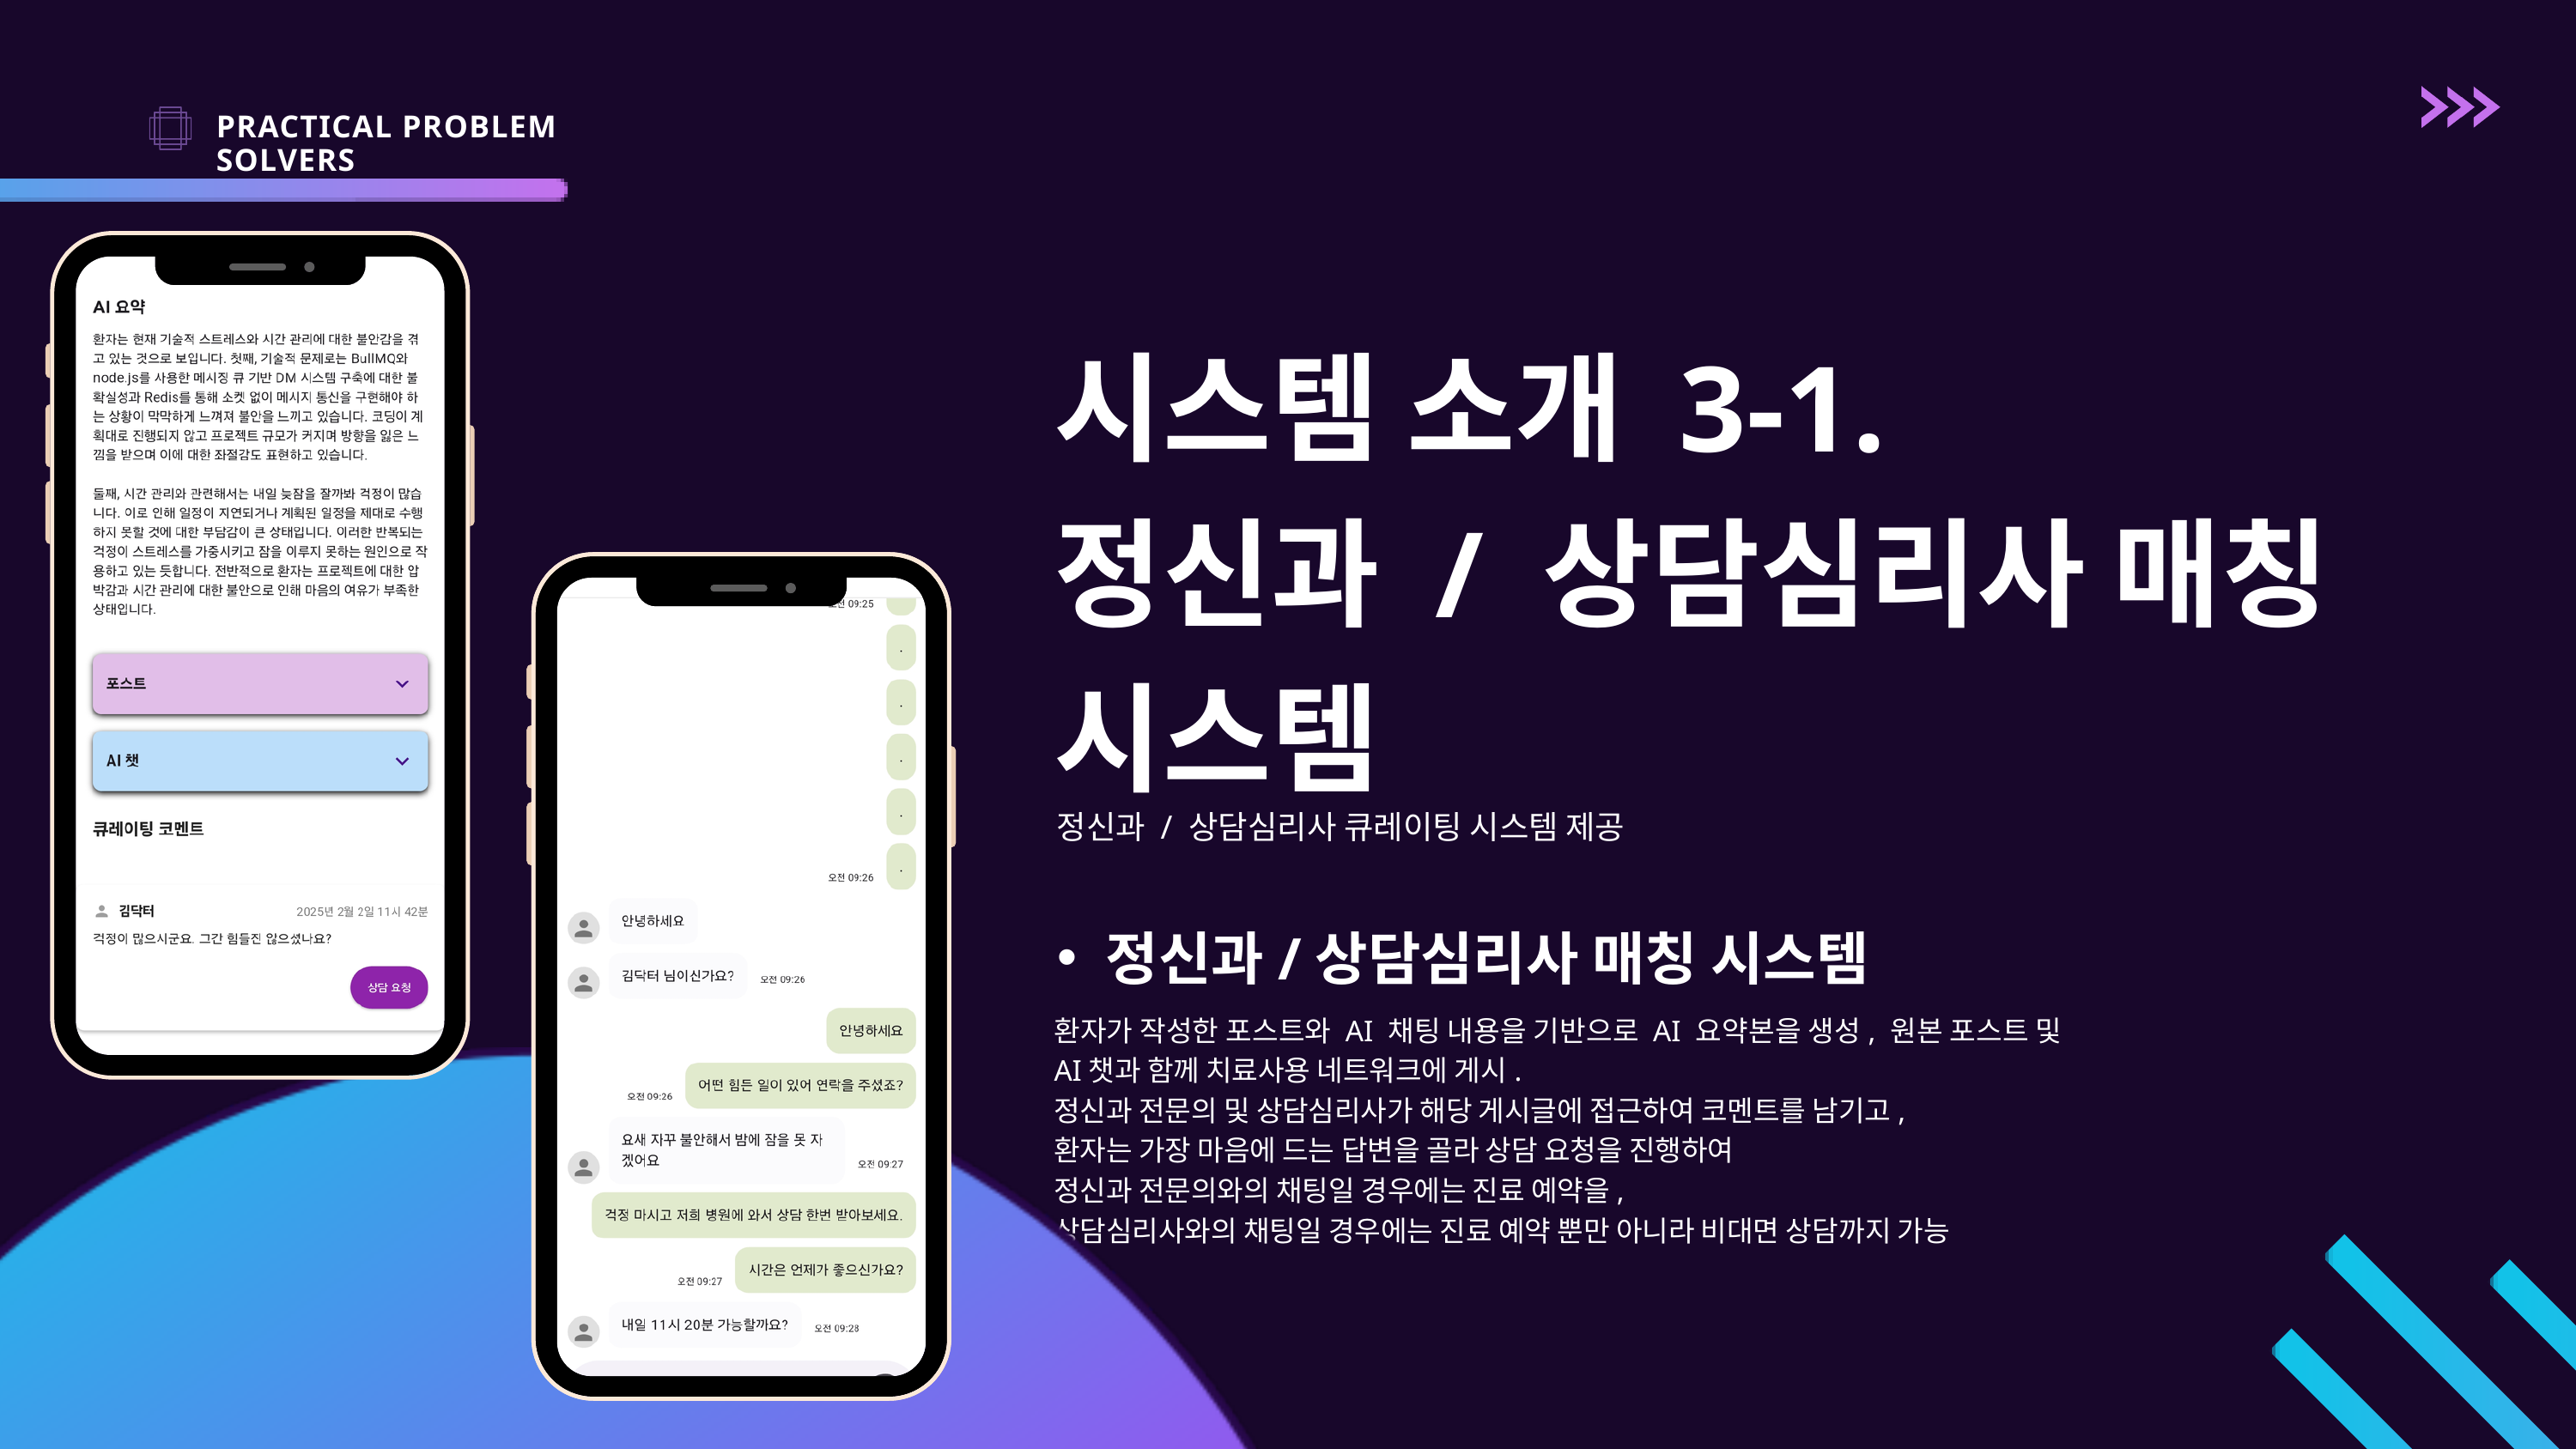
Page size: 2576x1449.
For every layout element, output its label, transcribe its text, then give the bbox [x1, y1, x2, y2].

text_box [45, 230, 475, 1081]
text_box [149, 106, 192, 150]
text_box [2421, 86, 2500, 129]
text_box [2322, 1234, 2560, 1449]
text_box [0, 179, 568, 202]
text_box 시스템 소개 3-1. 정신과 / 상담심리사 매칭 시스템 [1054, 310, 2351, 972]
text_box 환자가 작성한 포스트와 AI 채팅 내용을 기반으로 AI 요약본을 생성, 원본 포스트 및 AI챗과 함께 치료사용 네트워크에 게시. 정신과 전문의 및 상담심리사가 해당 게시글에 접근하여 코멘트를 남기고, 환자는 가장 마음에 드는 답변을 골라 상담 요청을 진행하여 정신과 전문의와의 채팅일 경우에는 진료 예약을, 상담심리사와의 채팅일 경우에는 진료 예약 뿐만 아니라 비대면 상담까지 가능 [1054, 1007, 2063, 1247]
text_box [2269, 1328, 2413, 1449]
text_box [0, 1047, 1378, 1449]
text_box [2487, 1259, 2576, 1371]
text_box 정신과 / 상담심리사 큐레이팅 시스템 제공 [1056, 800, 2237, 846]
text_box PRACTICAL PROBLEM SOLVERS [216, 110, 644, 178]
text_box 정신과/상담심리사 매칭 시스템 [1007, 911, 2050, 991]
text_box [526, 551, 957, 1402]
